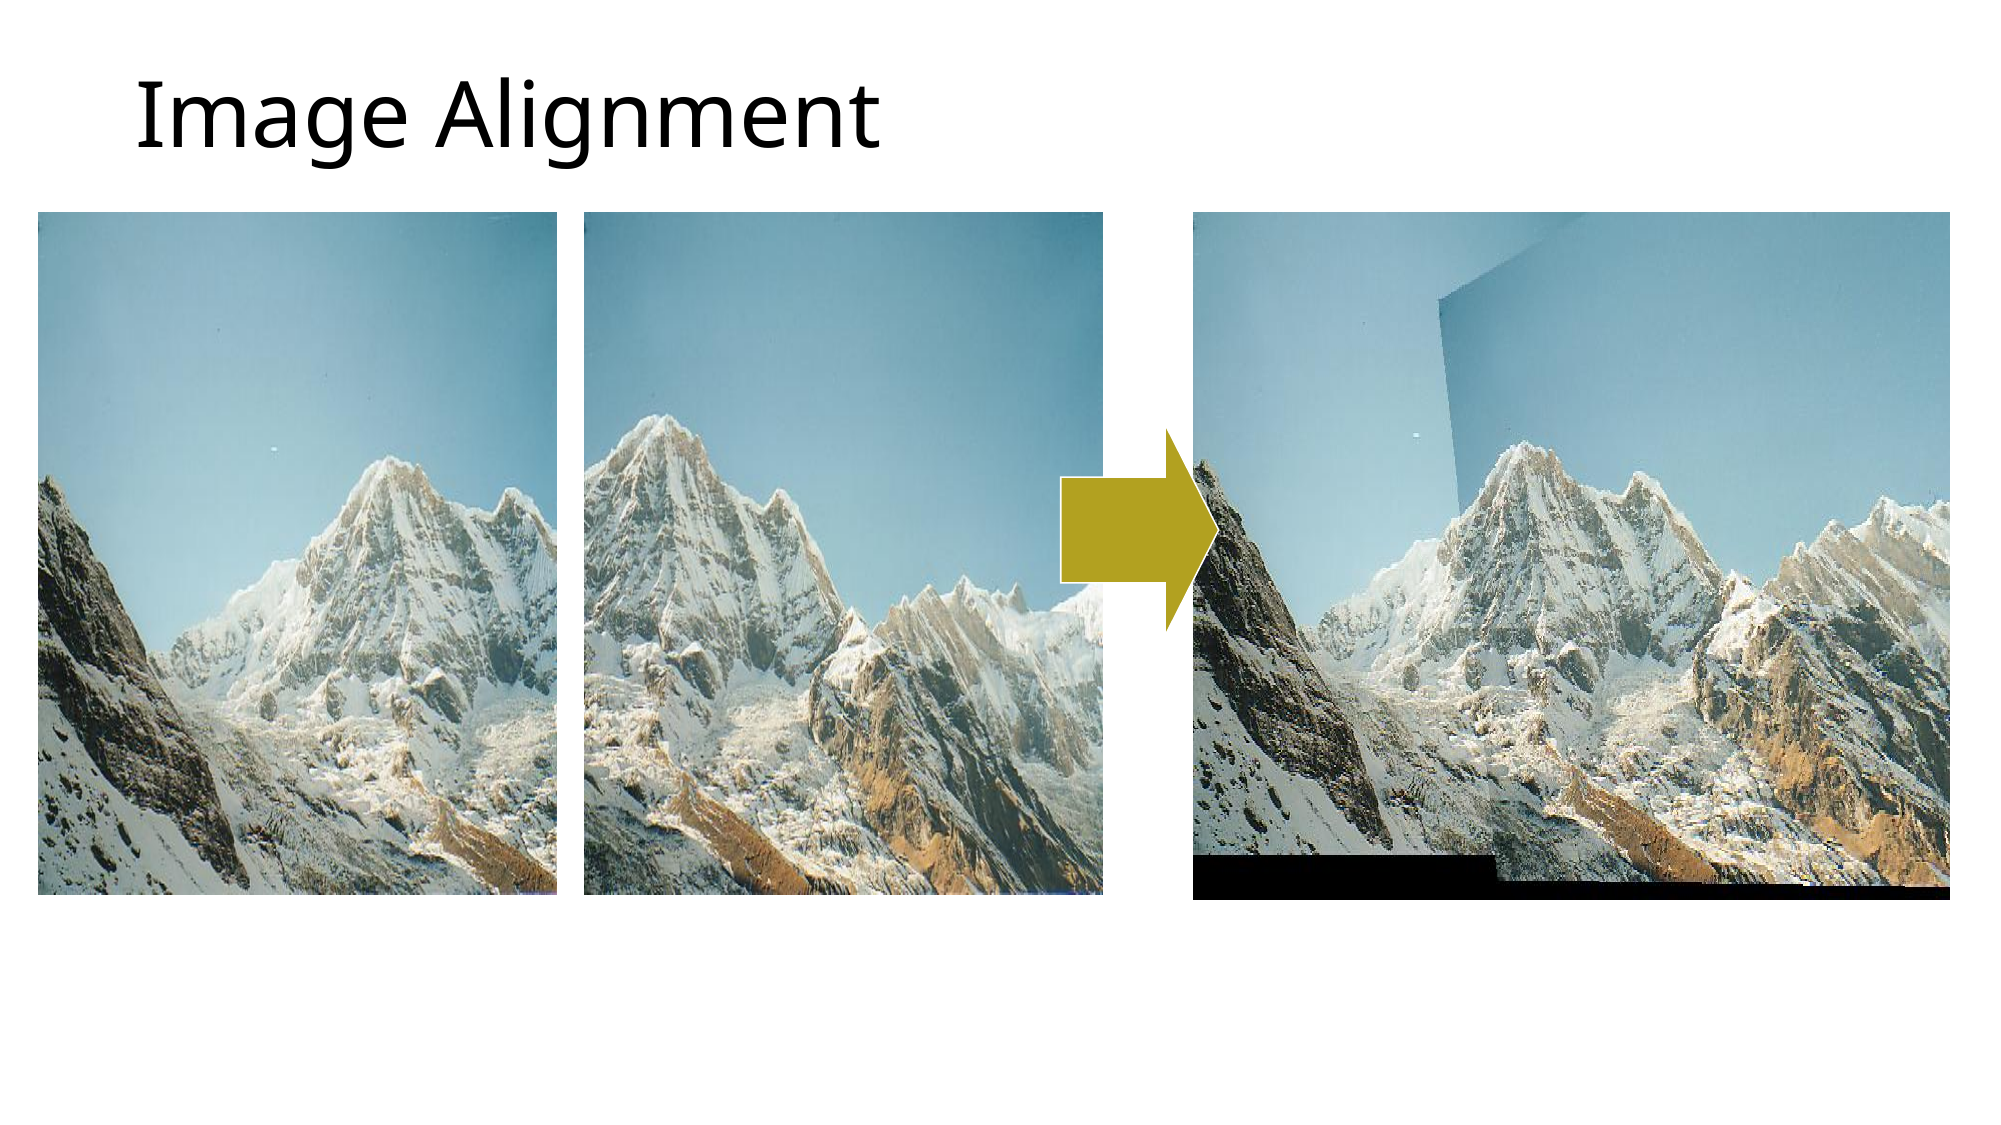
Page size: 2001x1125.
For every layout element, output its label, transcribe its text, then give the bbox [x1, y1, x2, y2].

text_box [38, 212, 1950, 900]
title Image Alignment [120, 60, 1621, 212]
